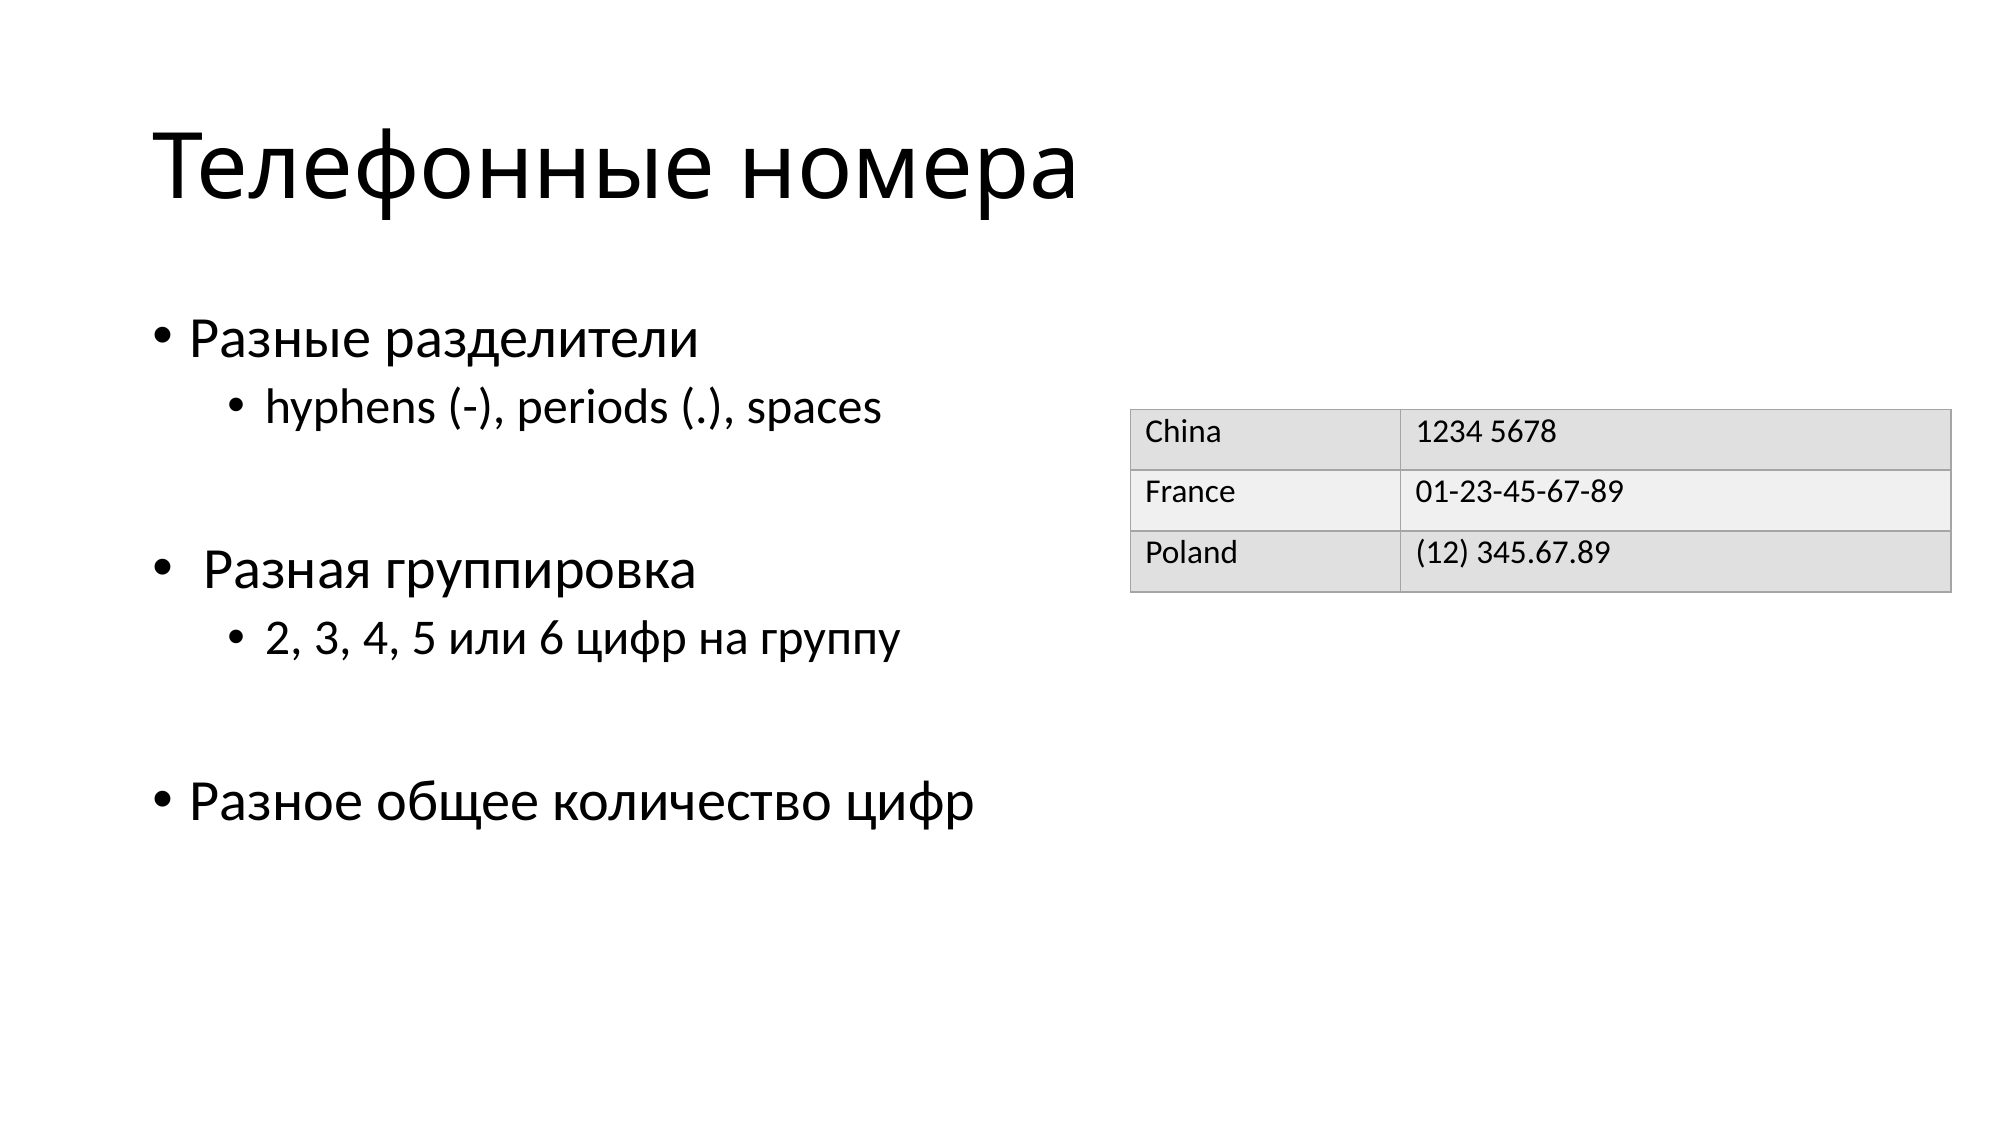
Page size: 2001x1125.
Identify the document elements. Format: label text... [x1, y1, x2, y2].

list Разные разделители hyphens (-), periods (.), spaces Разная группировка 2, 3, 4, 5 или 6 цифр на группу Разное общее количество цифр [137, 299, 1070, 1014]
table_cell France [1131, 471, 1400, 530]
table_header China [1131, 410, 1400, 469]
table_cell (12) 345.67.89 [1401, 532, 1950, 591]
table_cell Poland [1131, 532, 1400, 591]
title Телефонные номера [137, 59, 1863, 278]
table_header 1234 5678 [1401, 410, 1950, 469]
table_cell 01-23-45-67-89 [1401, 471, 1950, 530]
